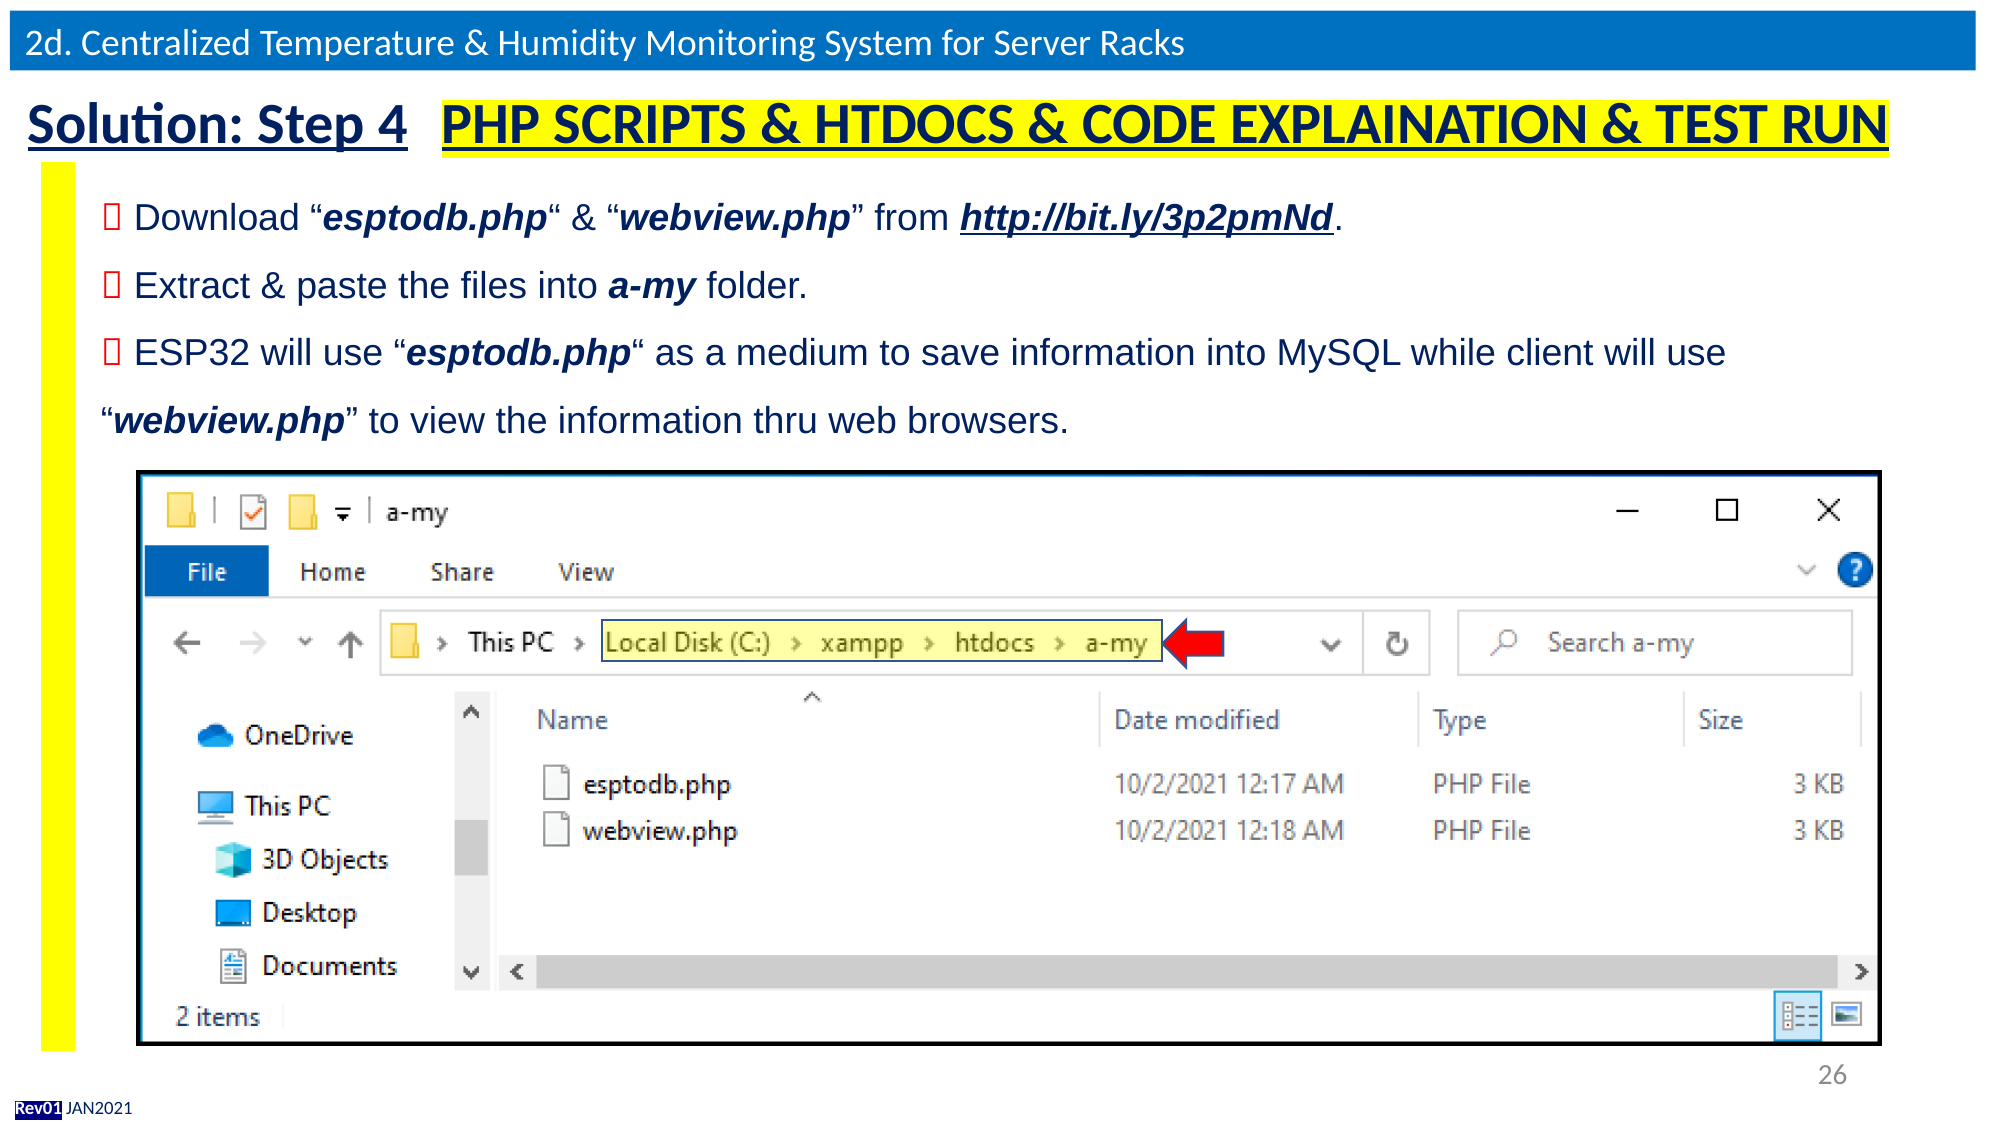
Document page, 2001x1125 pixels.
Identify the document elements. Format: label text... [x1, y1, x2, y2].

text_box  Download “esptodb.php“ & “webview.php” from http://bit.ly/3p2pmNd.  Extract & paste the files into a-my folder.  ESP32 will use “esptodb.php“ as a medium to save information into MySQL while client will use “webview.php” to view the information thru web browsers. [86, 163, 1821, 448]
text_box Rev01 JAN2021 [0, 1088, 2000, 1125]
slide_number 26 [1412, 1046, 1863, 1088]
text_box PHP SCRIPTS & HTDOCS & CODE EXPLAINATION & TEST RUN [427, 77, 1905, 163]
picture [136, 470, 1882, 1046]
text_box Solution: Step 4 [12, 77, 423, 163]
text_box [40, 161, 76, 1052]
text_box 2d. Centralized Temperature & Humidity Monitoring System for Server Racks [9, 10, 1976, 71]
